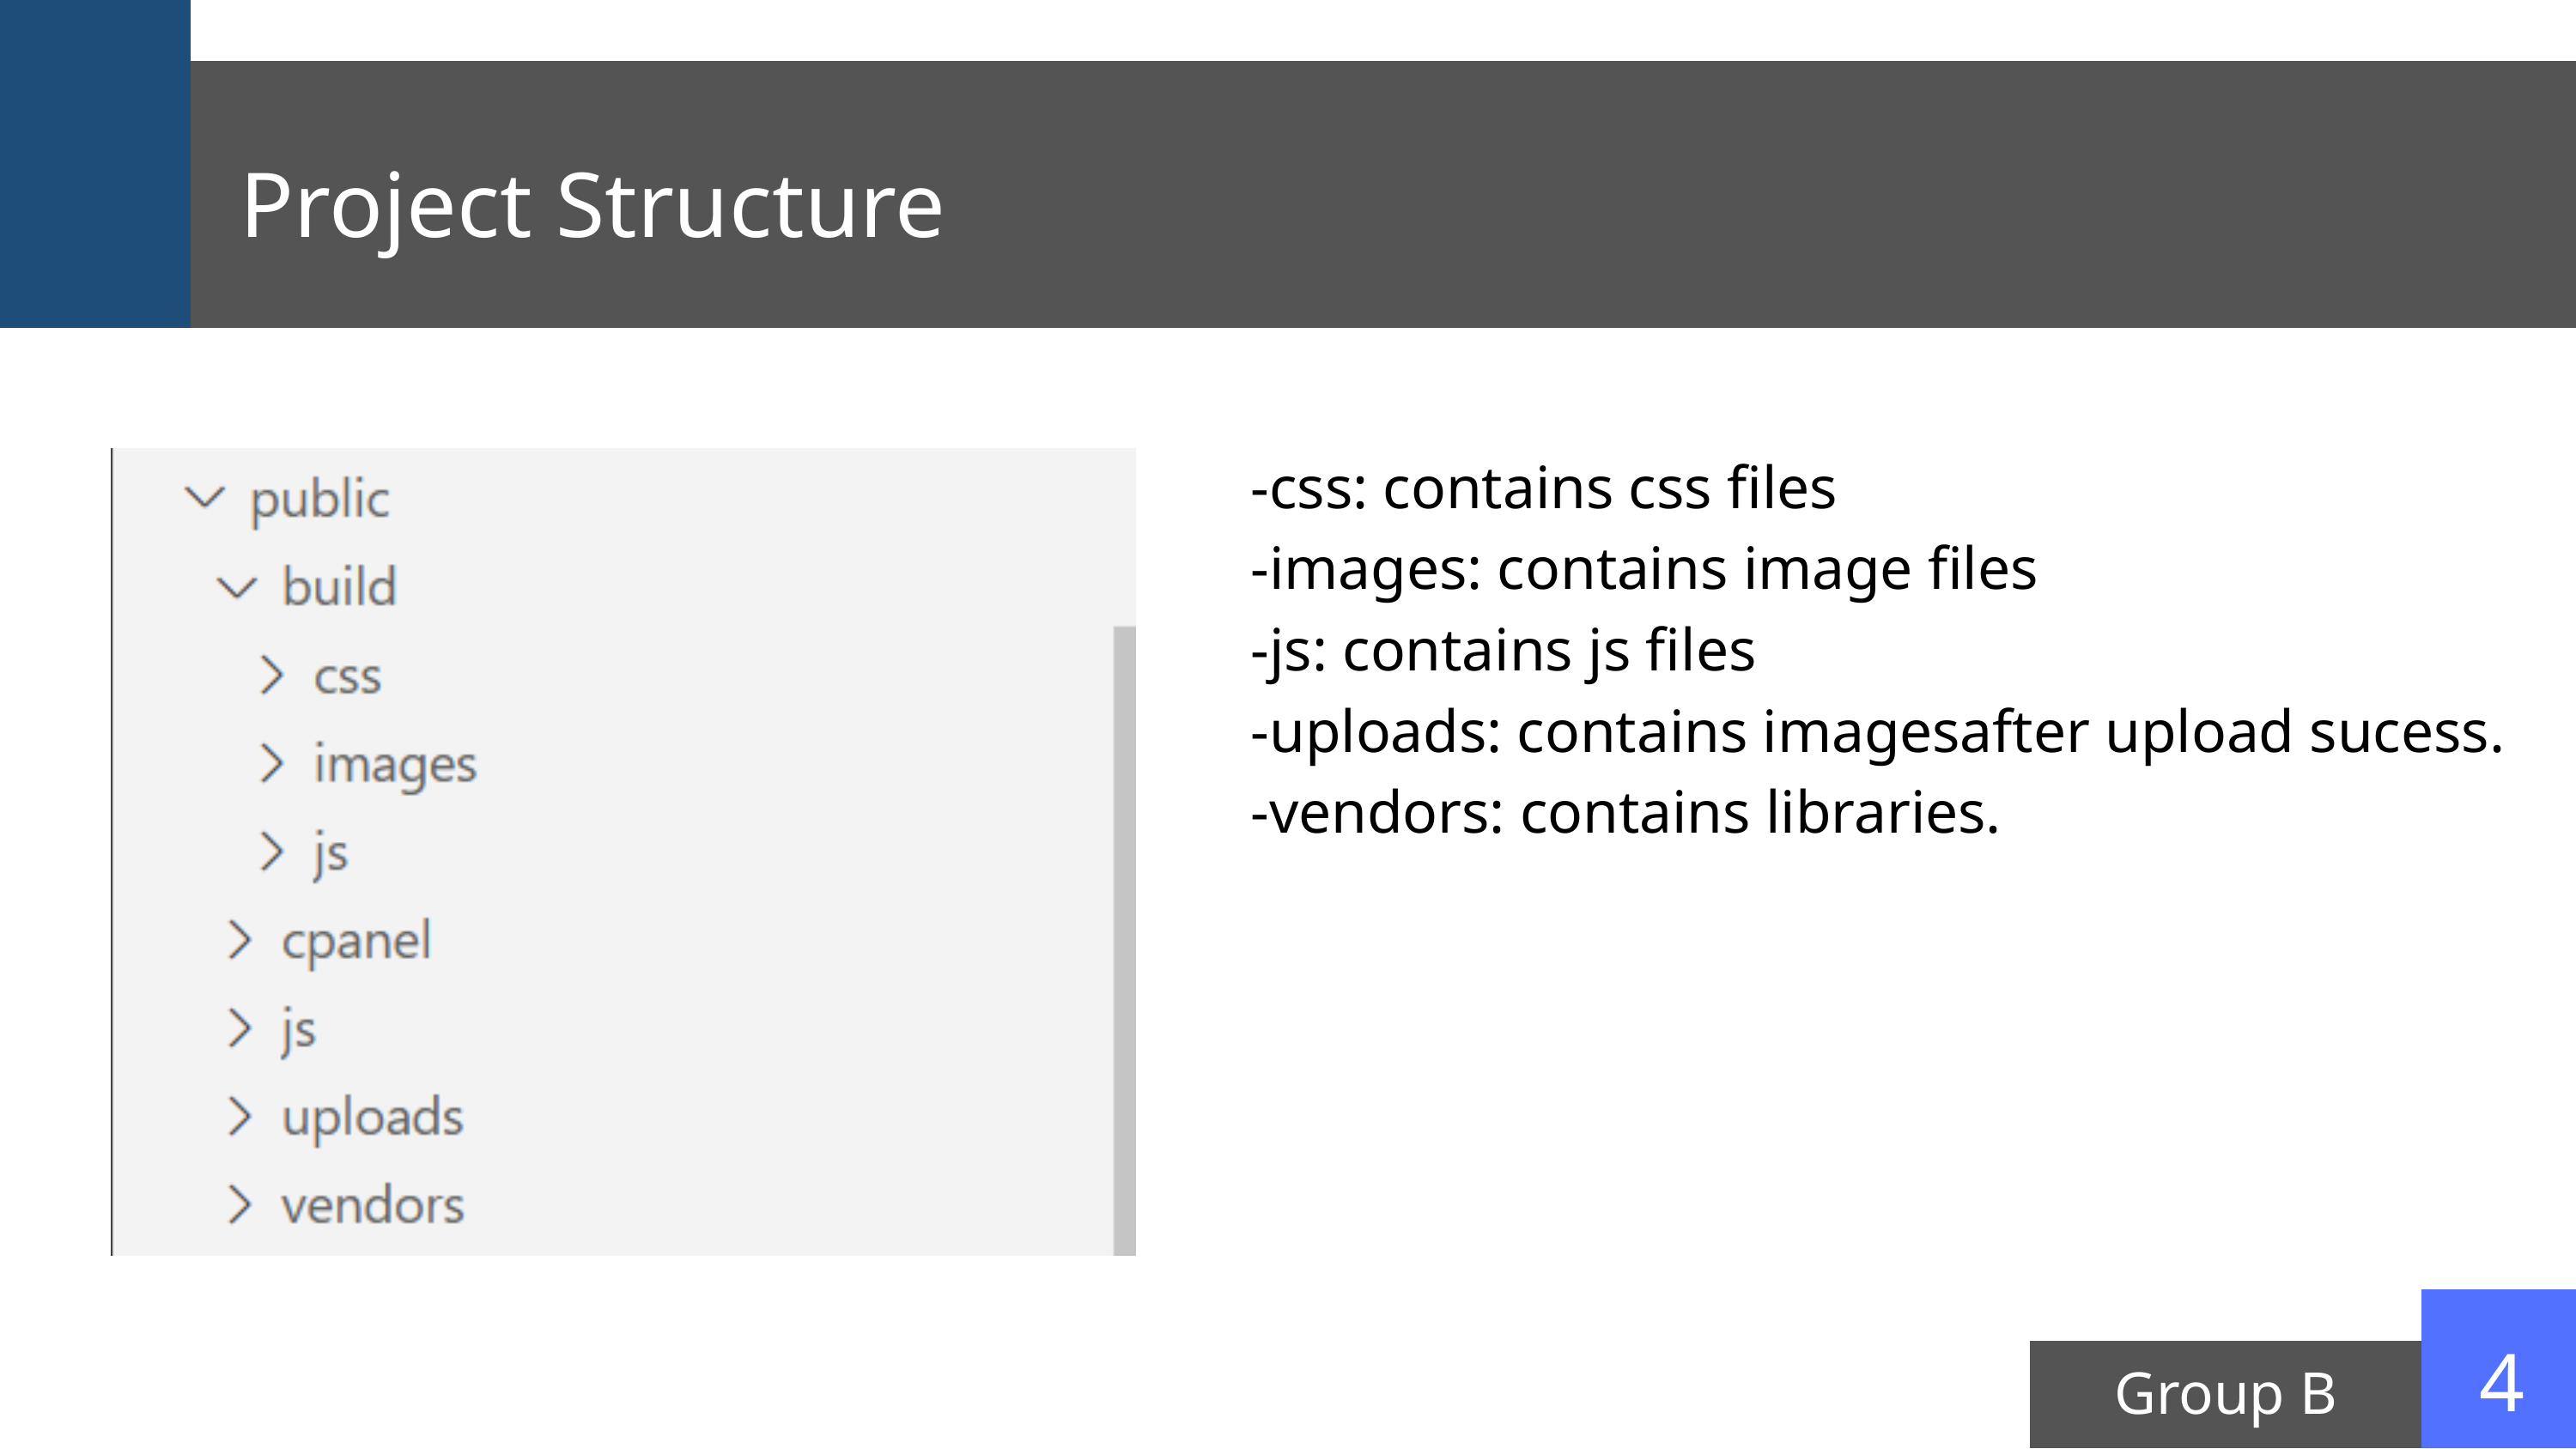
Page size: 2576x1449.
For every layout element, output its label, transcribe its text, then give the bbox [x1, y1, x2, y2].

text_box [194, 60, 2576, 329]
picture [111, 447, 1136, 1256]
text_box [0, 0, 191, 329]
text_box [2030, 1340, 2416, 1449]
text_box -css: contains css files -images: contains image files -js: contains js files -uploads: contains imagesafter upload sucess. -vendors: contains libraries. [1250, 439, 2576, 1067]
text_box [2421, 1288, 2576, 1449]
